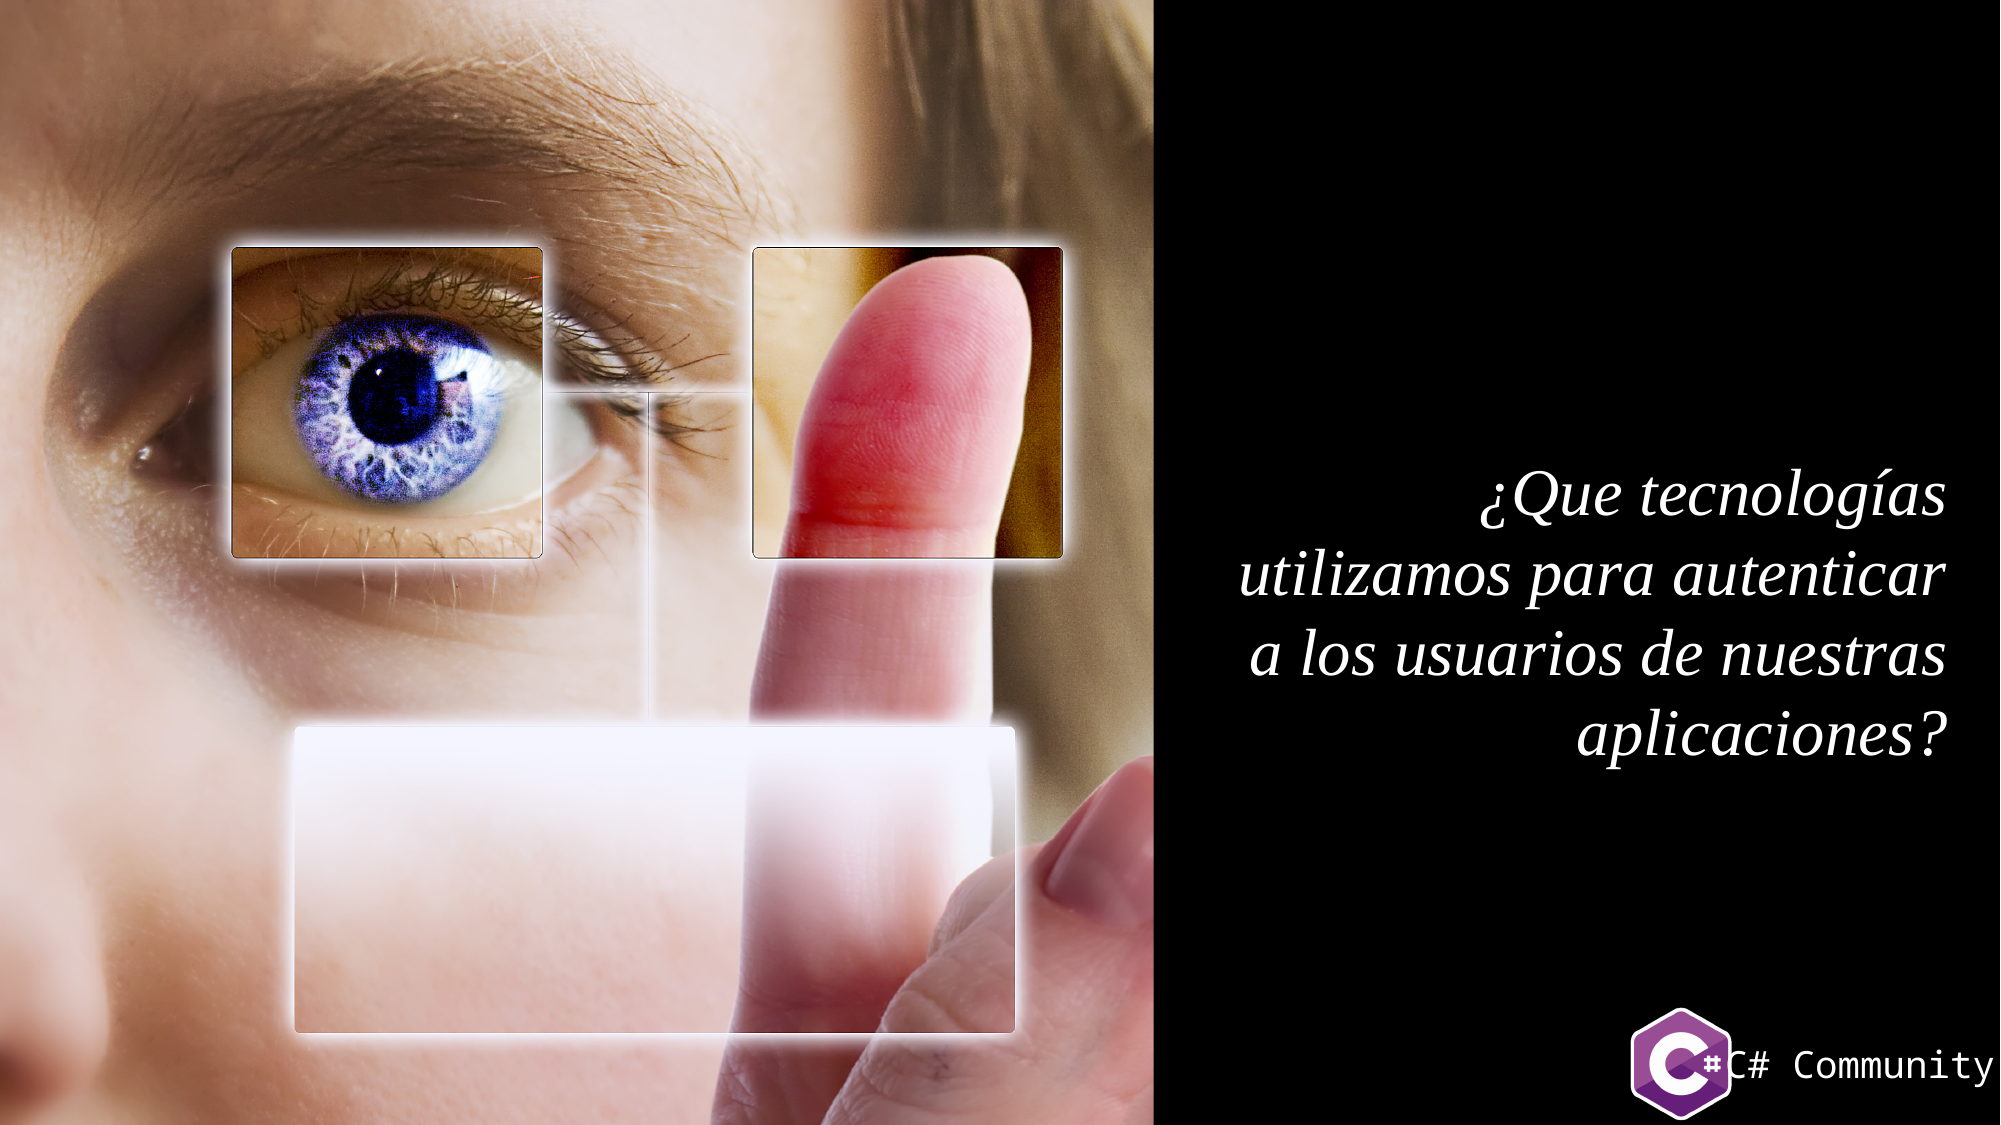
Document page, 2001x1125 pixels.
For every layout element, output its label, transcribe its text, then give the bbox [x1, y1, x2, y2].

picture [0, 0, 1154, 1125]
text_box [1620, 1003, 2000, 1125]
text_box ¿Que tecnologías utilizamos para autenticar a los usuarios de nuestras aplicaciones? [1210, 441, 1963, 776]
